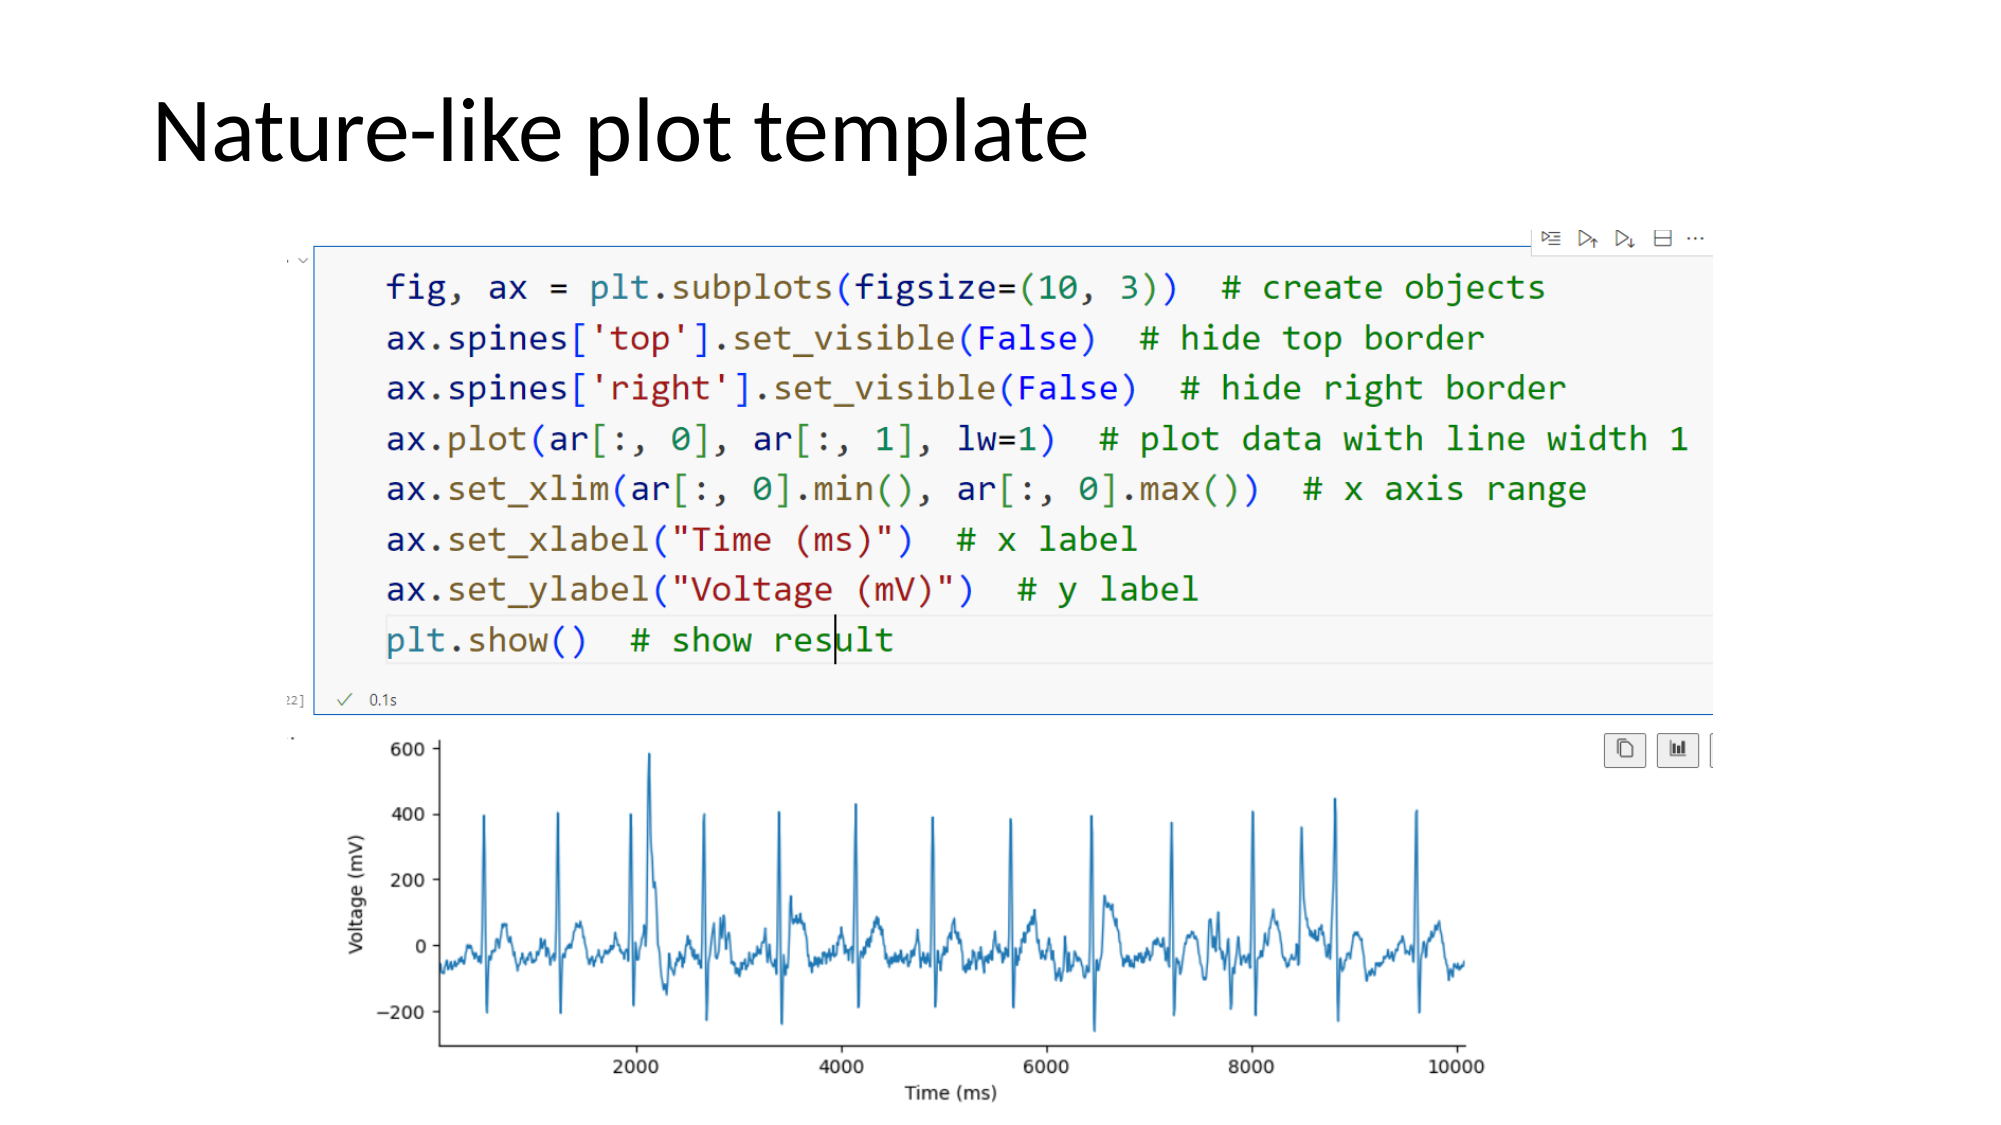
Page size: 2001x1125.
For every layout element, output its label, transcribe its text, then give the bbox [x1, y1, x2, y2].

title Nature-like plot template [137, 59, 1863, 205]
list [287, 230, 1713, 1125]
